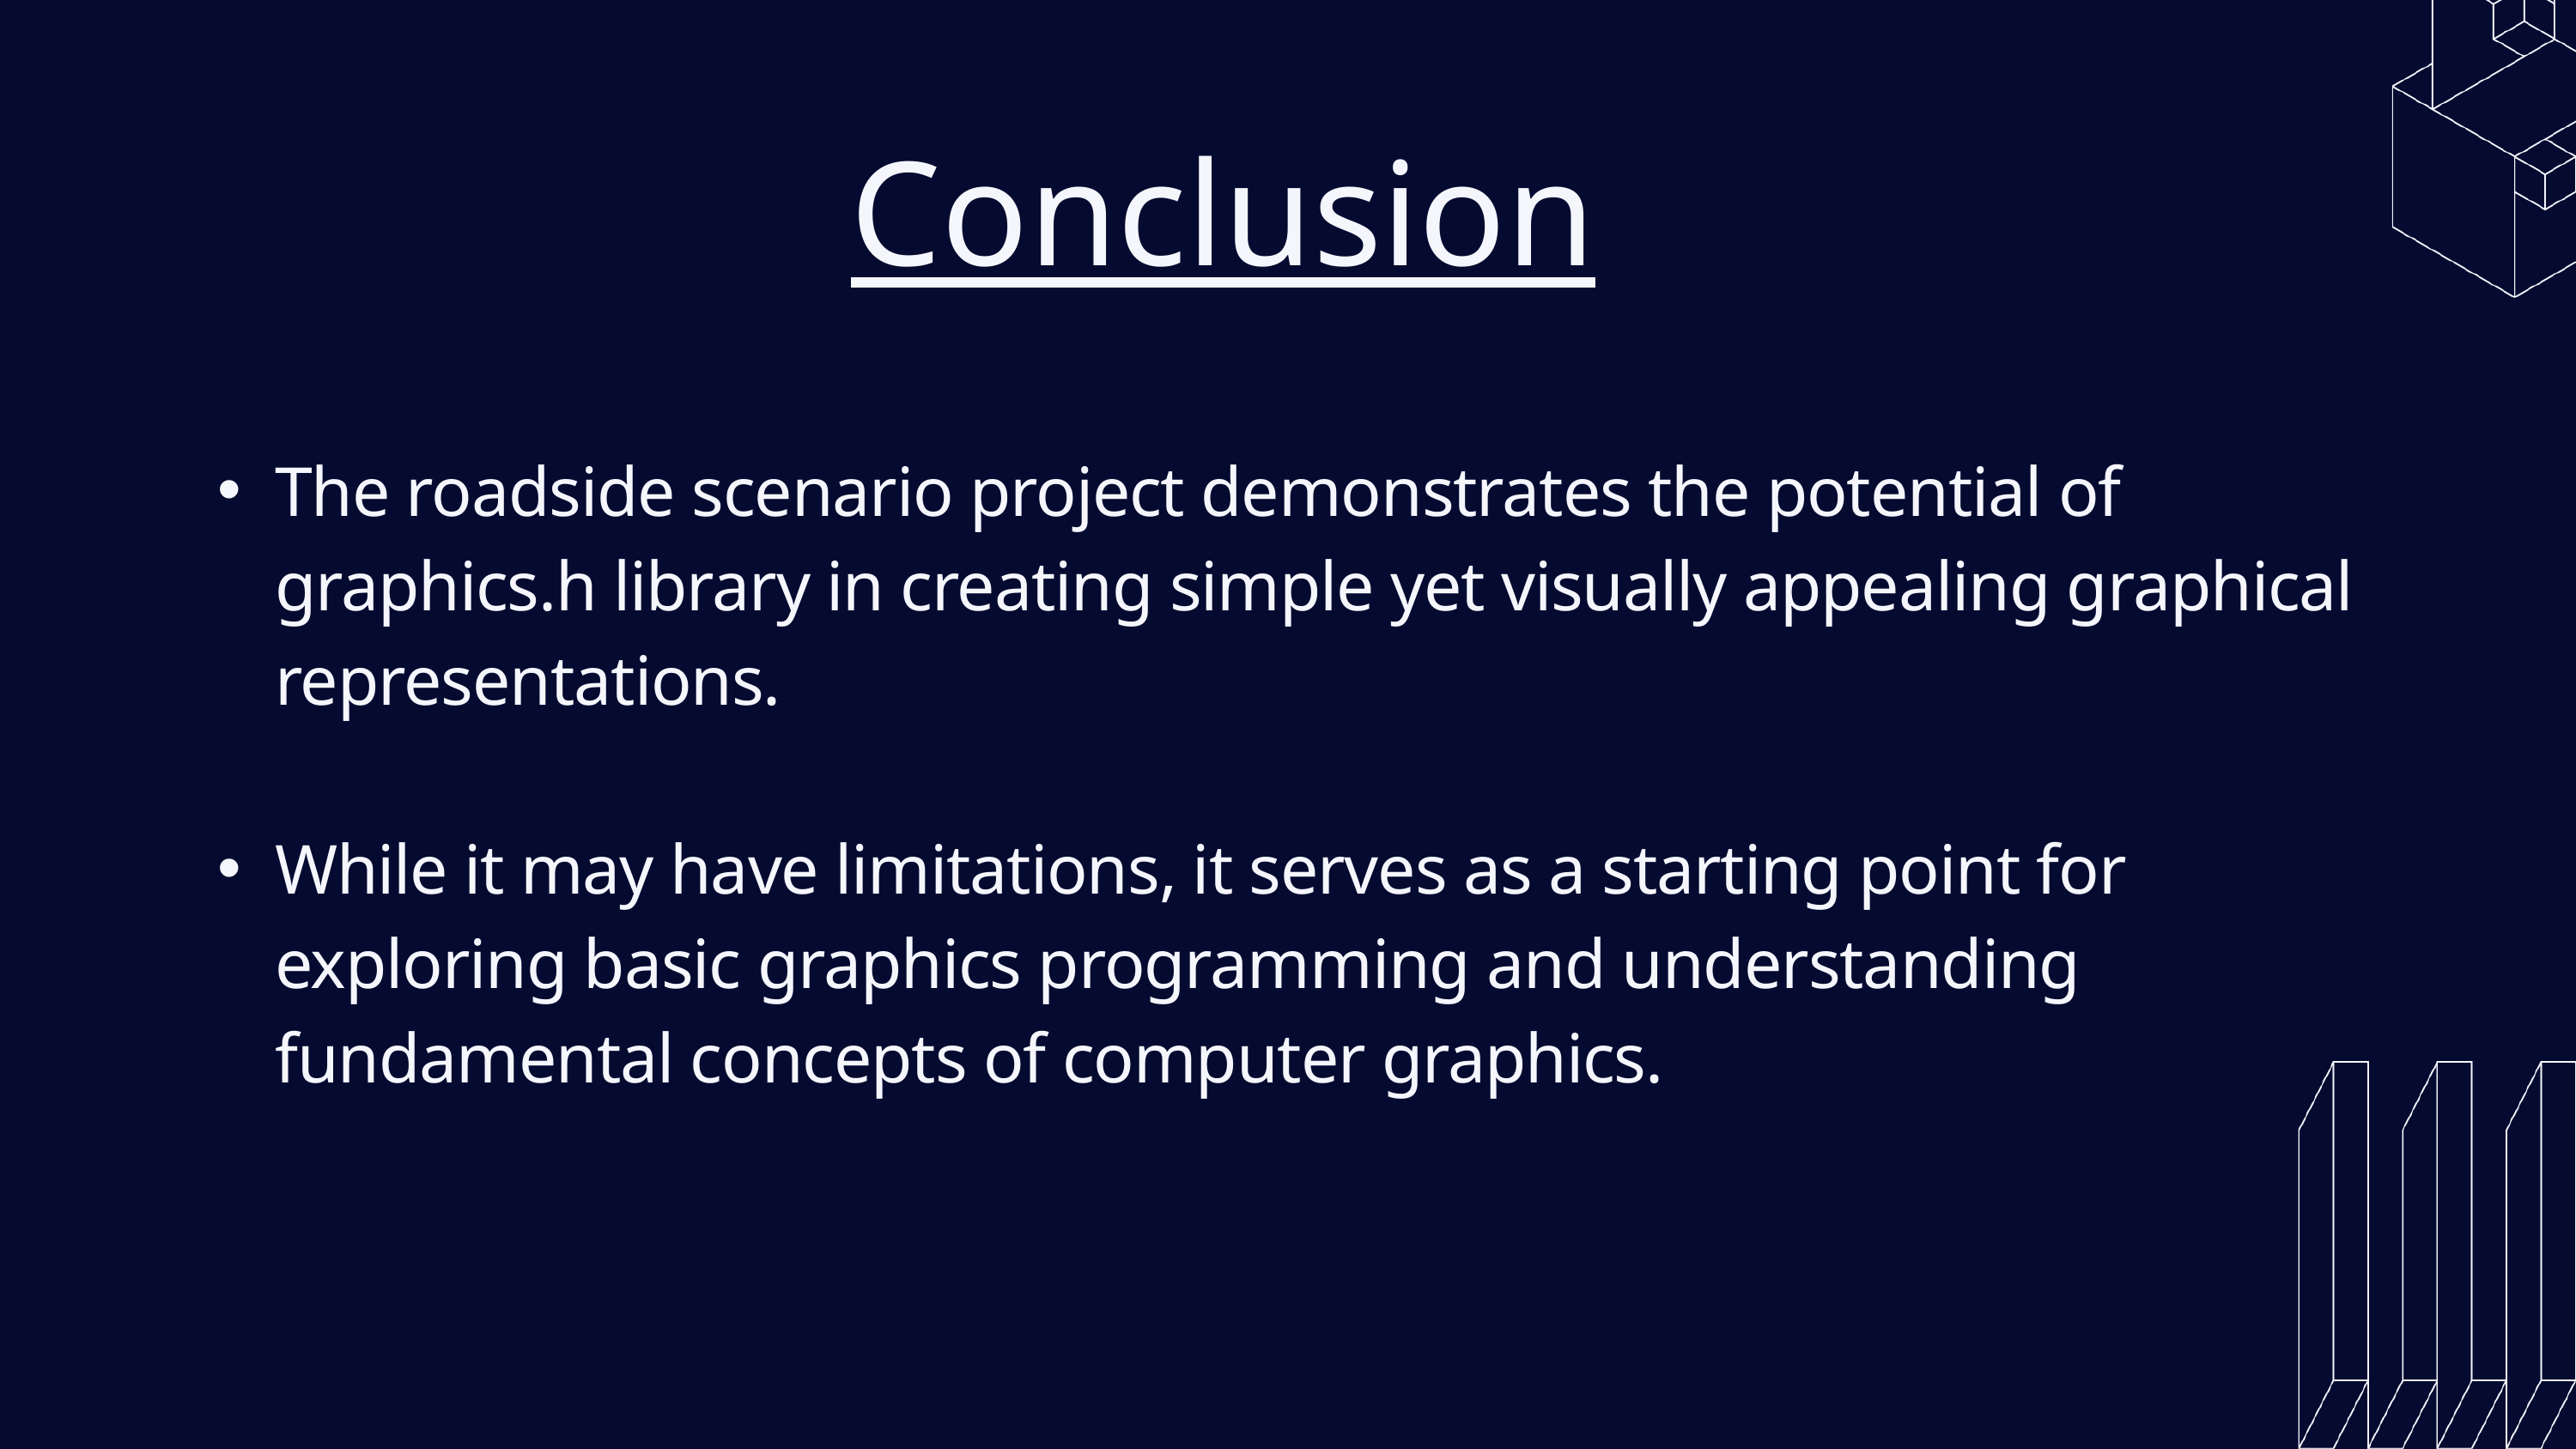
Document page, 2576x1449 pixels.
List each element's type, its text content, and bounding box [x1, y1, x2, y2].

text_box [2391, 0, 2576, 298]
text_box The roadside scenario project demonstrates the potential of graphics.h library in creating simple yet visually appealing graphical representations. While it may have limitations, it serves as a starting point for exploring basic graphics programming and understanding fundamental concepts of computer graphics. [160, 434, 2416, 1191]
text_box Conclusion [337, 93, 2109, 295]
text_box [2298, 1061, 2576, 1449]
